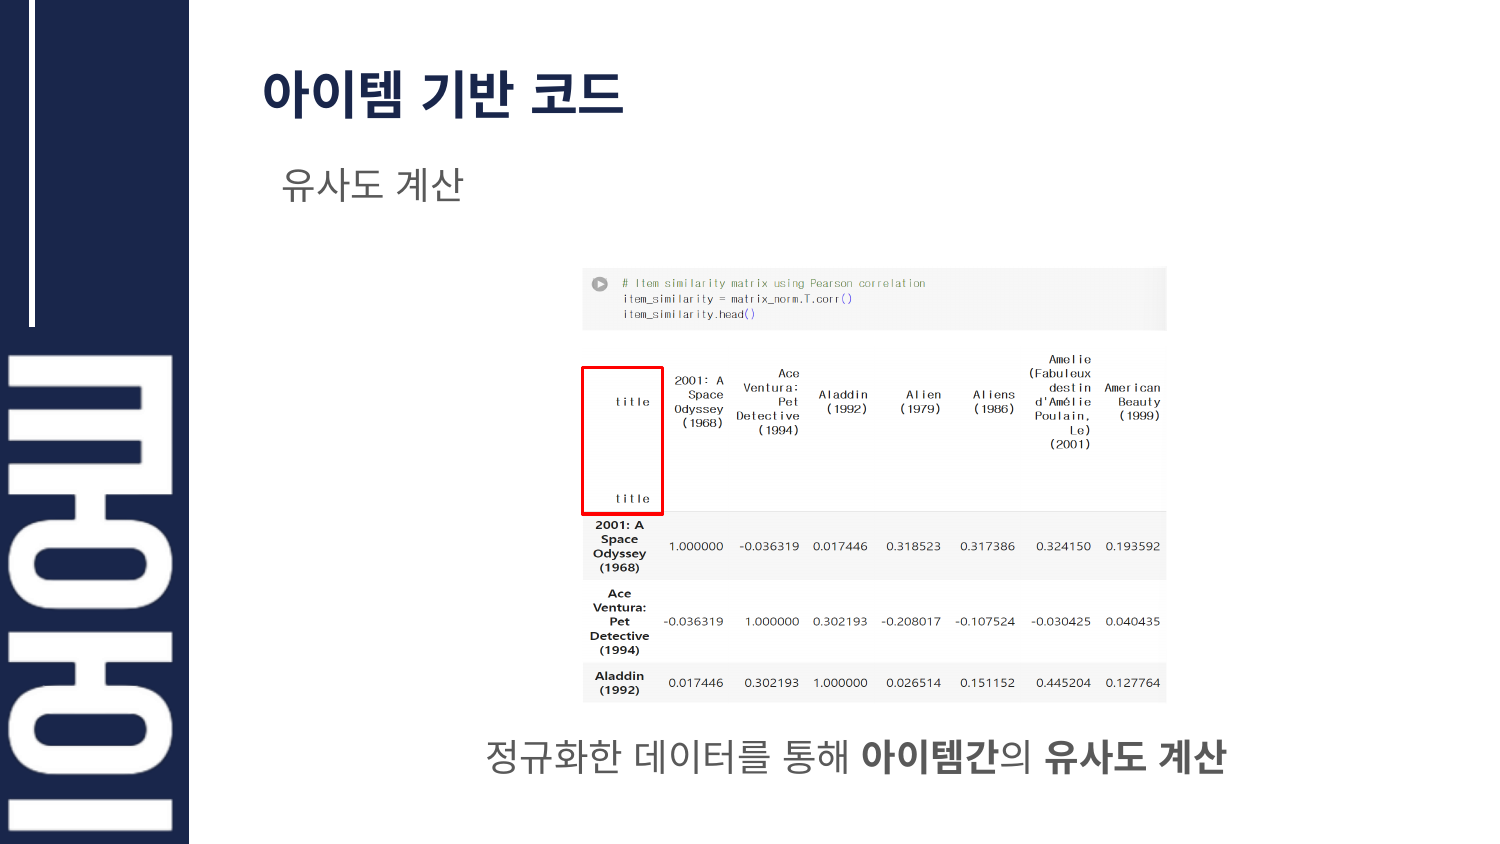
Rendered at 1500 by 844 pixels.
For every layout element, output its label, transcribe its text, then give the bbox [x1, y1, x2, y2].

picture [0, 0, 190, 844]
picture [581, 266, 1167, 331]
text_box 정규화한 데이터를 통해 아이템간의 유사도 계산 [391, 719, 1322, 795]
text_box 아이템 기반 코드 [247, 47, 1500, 141]
text_box 유사도 계산 [266, 146, 759, 222]
picture [581, 346, 1167, 704]
